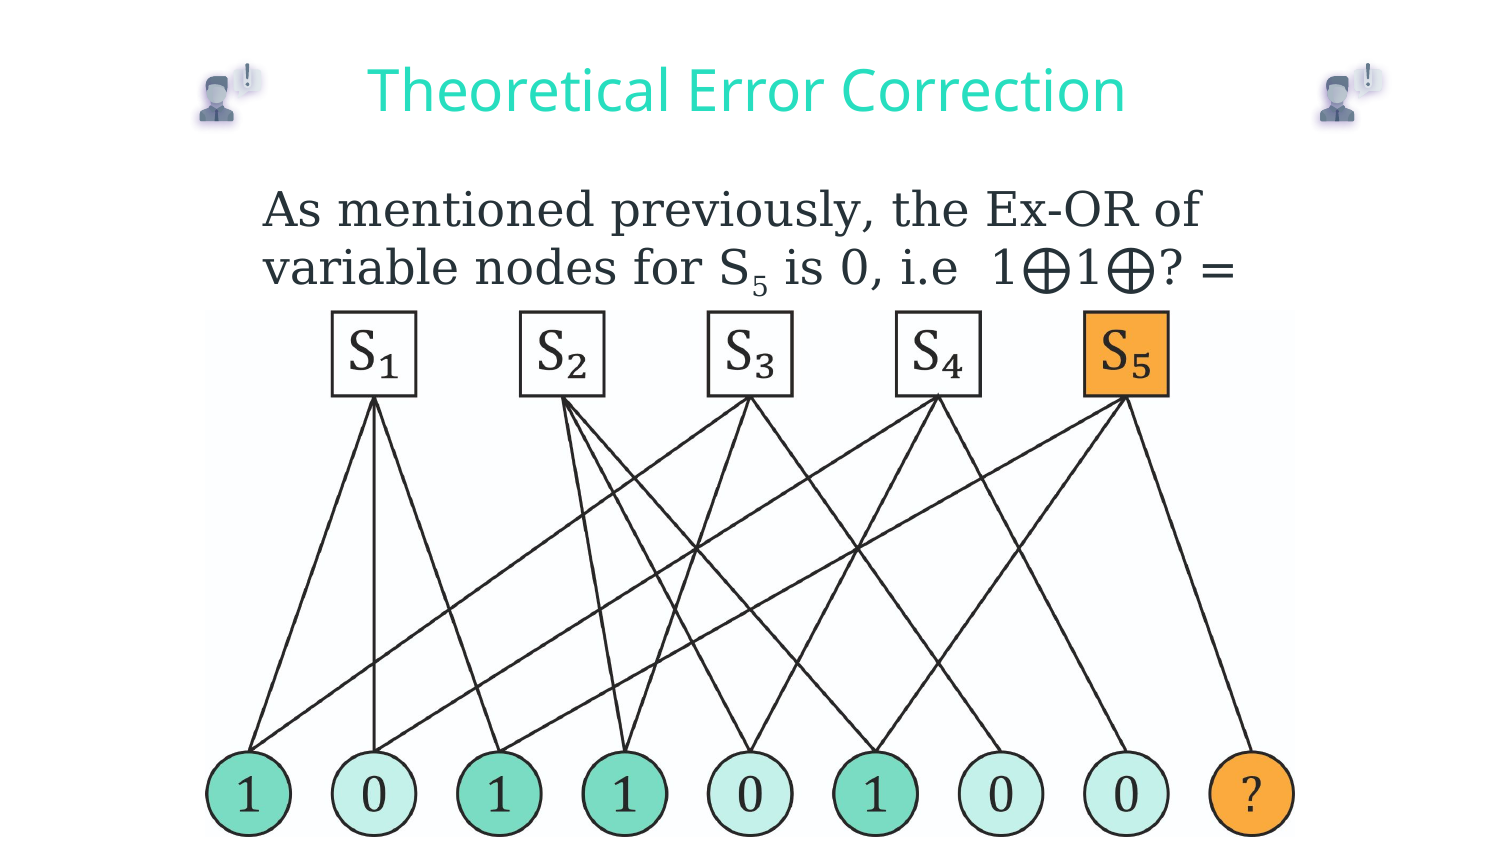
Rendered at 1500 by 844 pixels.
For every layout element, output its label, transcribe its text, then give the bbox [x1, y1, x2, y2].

text_box As mentioned previously, the Ex-OR of variable nodes for S5 is 0, i.e 1⨁1⨁? = 0. [247, 163, 1296, 309]
title Theoretical Error Correction [113, 37, 1382, 147]
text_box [1320, 63, 1383, 122]
picture [204, 310, 1296, 837]
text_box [199, 63, 262, 122]
